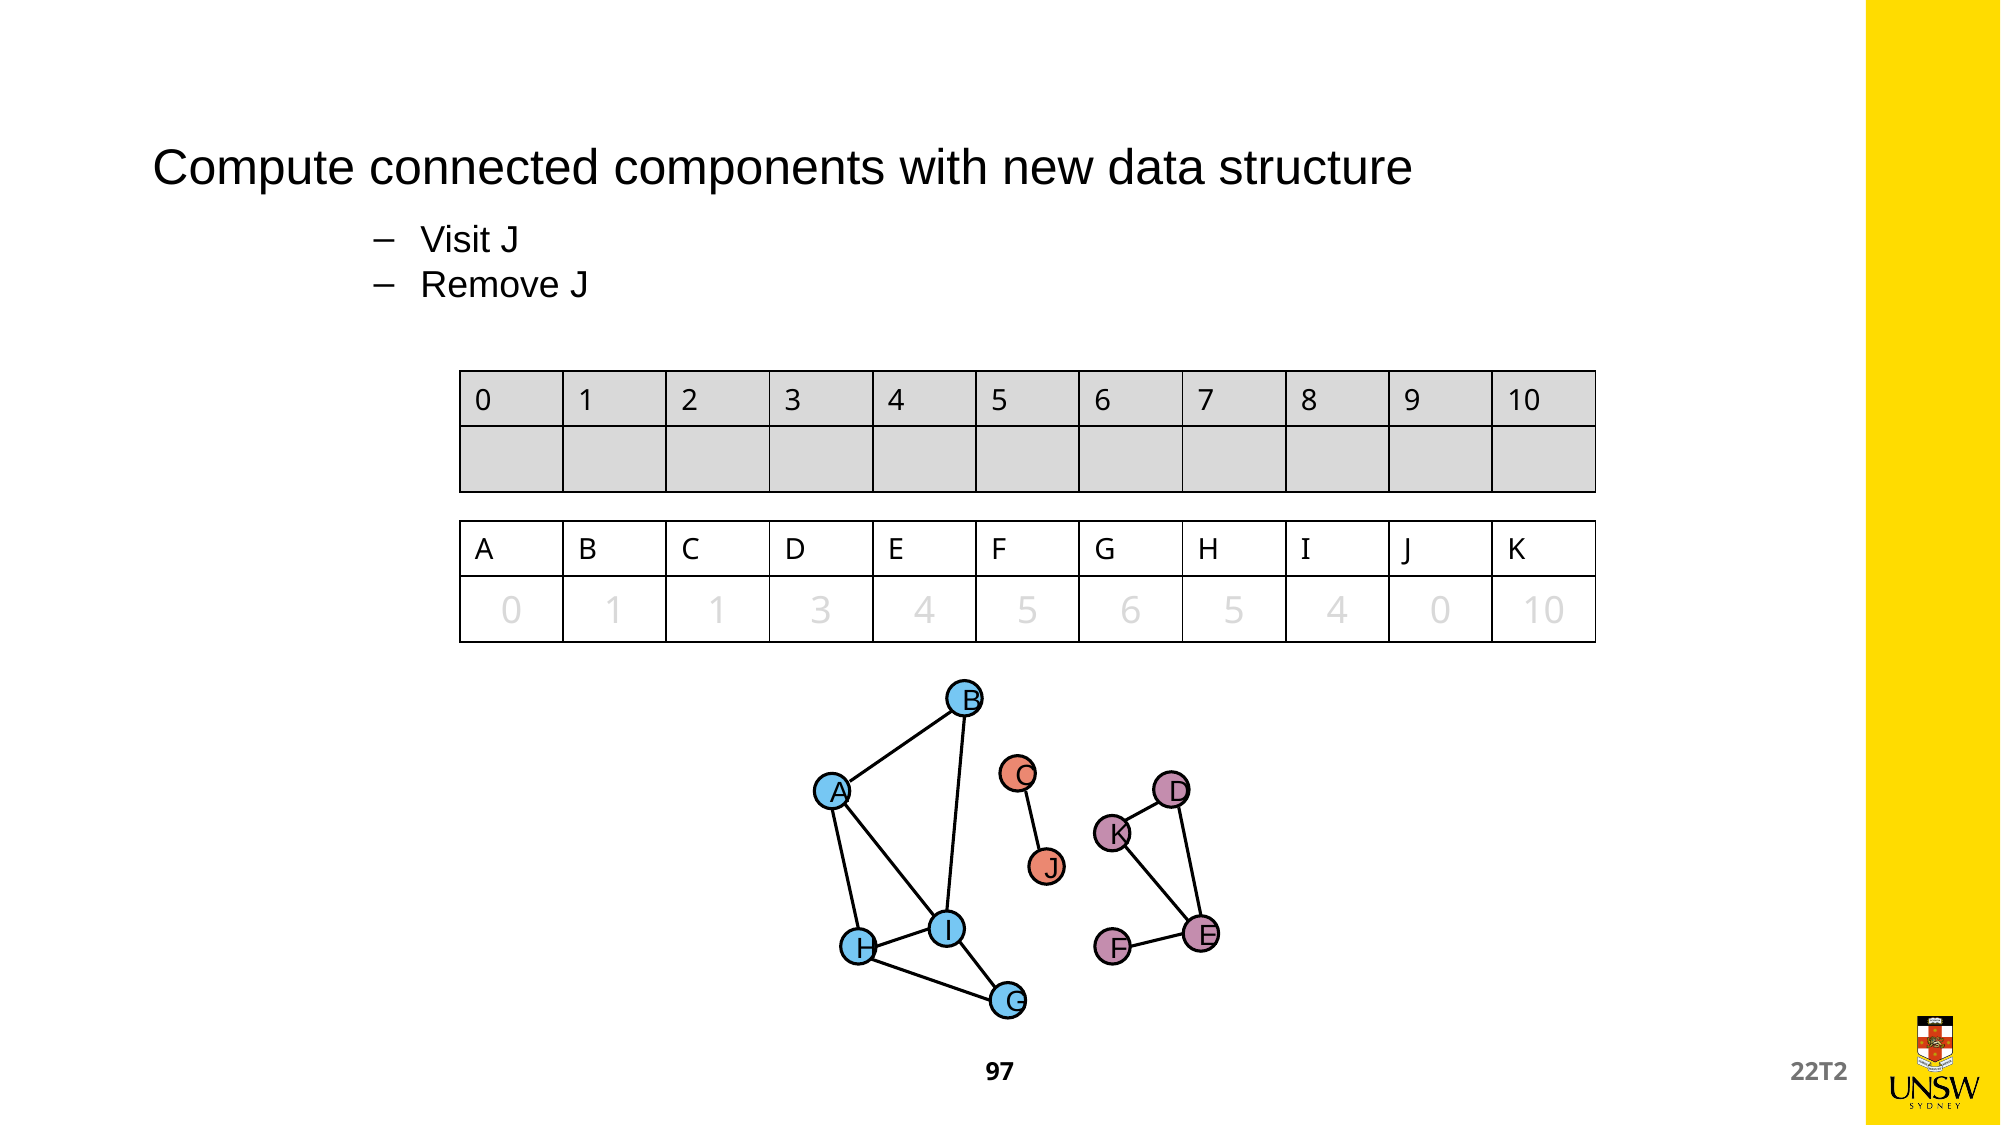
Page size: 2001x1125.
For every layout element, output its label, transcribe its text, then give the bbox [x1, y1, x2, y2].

title Compute connected components with new data structure [137, 59, 1863, 278]
table_header 6 [1080, 372, 1182, 425]
table_cell [1080, 427, 1182, 491]
table_cell 3 [770, 577, 872, 641]
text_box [1130, 933, 1184, 947]
text_box B [945, 679, 984, 717]
text_box K [1093, 814, 1131, 852]
table_header E [874, 522, 975, 575]
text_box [876, 928, 930, 947]
table_header 0 [461, 372, 562, 425]
picture [1890, 1016, 1980, 1109]
table_header F [977, 522, 1078, 575]
text_box Visit J Remove J [358, 278, 1709, 905]
table_header D [770, 522, 872, 575]
text_box E [1182, 914, 1220, 953]
table_cell 1 [667, 577, 769, 641]
table_cell [1390, 427, 1491, 491]
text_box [959, 941, 996, 988]
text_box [844, 803, 935, 917]
text_box H [839, 927, 877, 966]
table_header C [667, 522, 769, 575]
table_header 8 [1287, 372, 1388, 425]
table_header 1 [564, 372, 665, 425]
table_cell 5 [1183, 577, 1285, 641]
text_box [831, 808, 859, 929]
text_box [1178, 807, 1201, 916]
table_header 4 [874, 372, 975, 425]
table_cell 5 [977, 577, 1078, 641]
table_cell 4 [1287, 577, 1388, 641]
table_header K [1493, 522, 1595, 575]
table_cell [564, 427, 665, 491]
table_cell 4 [874, 577, 975, 641]
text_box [1124, 802, 1159, 821]
text_box I [928, 910, 966, 948]
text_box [870, 958, 991, 1001]
table_header G [1080, 522, 1182, 575]
table_header A [461, 522, 562, 575]
slide_number 97 [774, 1042, 1225, 1103]
table_cell [1183, 427, 1285, 491]
table_header 7 [1183, 372, 1285, 425]
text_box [1124, 845, 1189, 921]
table_cell [461, 427, 562, 491]
footer 22T2 [1225, 1042, 1863, 1103]
text_box C [998, 754, 1037, 793]
text_box J [1027, 847, 1066, 886]
table_cell 0 [1390, 577, 1491, 641]
table_header 2 [667, 372, 769, 425]
table_cell 10 [1493, 577, 1595, 641]
table_cell [977, 427, 1078, 491]
table_header H [1183, 522, 1285, 575]
text_box A [813, 772, 851, 810]
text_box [946, 715, 965, 911]
text_box F [1093, 927, 1132, 966]
table_header B [564, 522, 665, 575]
table_header 5 [977, 372, 1078, 425]
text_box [1025, 791, 1039, 849]
text_box D [1152, 770, 1191, 809]
table_cell [1493, 427, 1595, 491]
table_header I [1287, 522, 1388, 575]
table_cell 6 [1080, 577, 1182, 641]
table_cell [874, 427, 975, 491]
table_header J [1390, 522, 1491, 575]
table_cell [770, 427, 872, 491]
table_header 10 [1493, 372, 1595, 425]
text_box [849, 710, 953, 782]
table_cell 1 [564, 577, 665, 641]
table_cell [667, 427, 769, 491]
table_cell [1287, 427, 1388, 491]
table_header 9 [1390, 372, 1491, 425]
text_box G [989, 981, 1027, 1020]
table_cell 0 [461, 577, 562, 641]
table_header 3 [770, 372, 872, 425]
